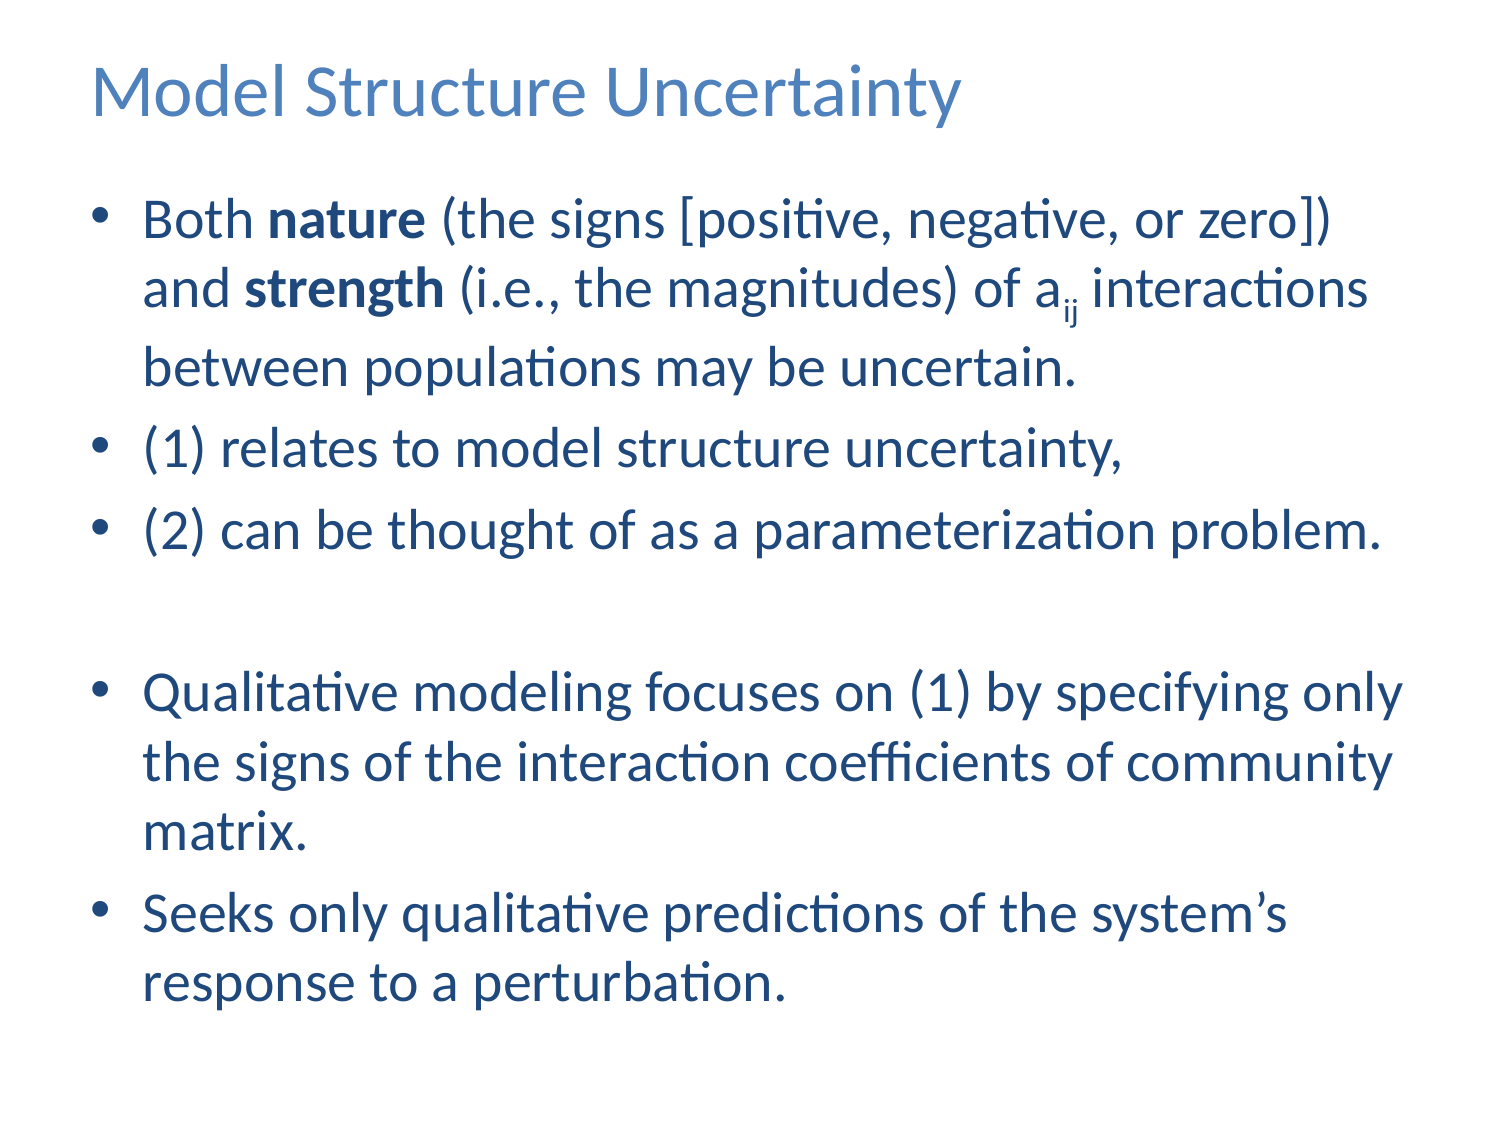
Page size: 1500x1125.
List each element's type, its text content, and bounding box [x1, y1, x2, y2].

list Both nature (the signs [positive, negative, or zero]) and strength (i.e., the magnitudes) of aij interactions between populations may be uncertain. (1) relates to model structure uncertainty, (2) can be thought of as a parameterization problem. Qualitative modeling focuses on (1) by specifying only the signs of the interaction coefficients of community matrix. Seeks only qualitative predictions of the system’s response to a perturbation. [75, 172, 1425, 1090]
title Model Structure Uncertainty [75, 30, 1425, 144]
